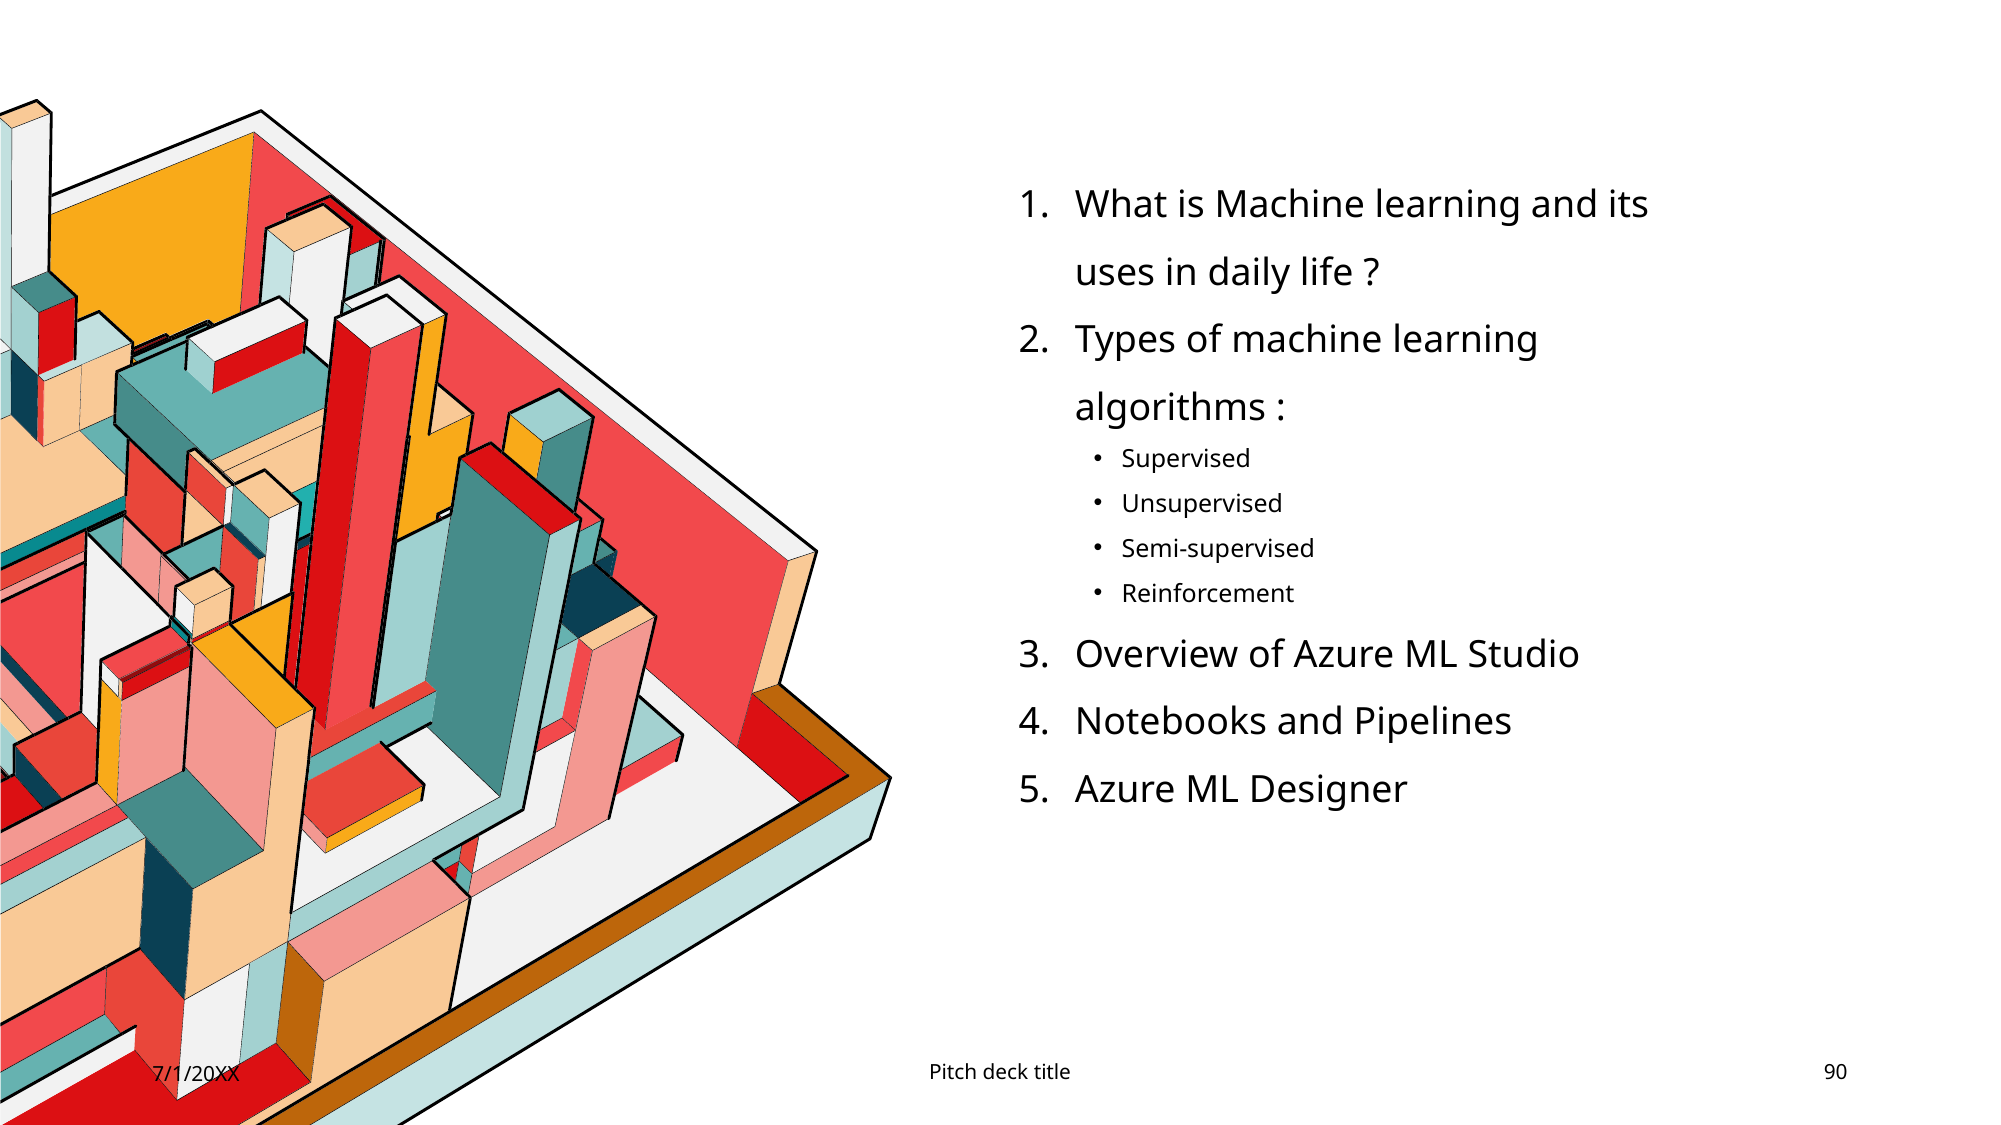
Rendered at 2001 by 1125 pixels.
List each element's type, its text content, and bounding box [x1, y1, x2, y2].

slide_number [137, 1042, 588, 1103]
slide_number 90 [1412, 1042, 1863, 1103]
list What is Machine learning and its uses in daily life ? Types of machine learning algorithms : Supervised Unsupervised Semi-supervised Reinforcement Overview of Azure ML Studio Notebooks and Pipelines Azure ML Designer [1003, 149, 1679, 918]
footer Pitch deck title [662, 1042, 1338, 1103]
